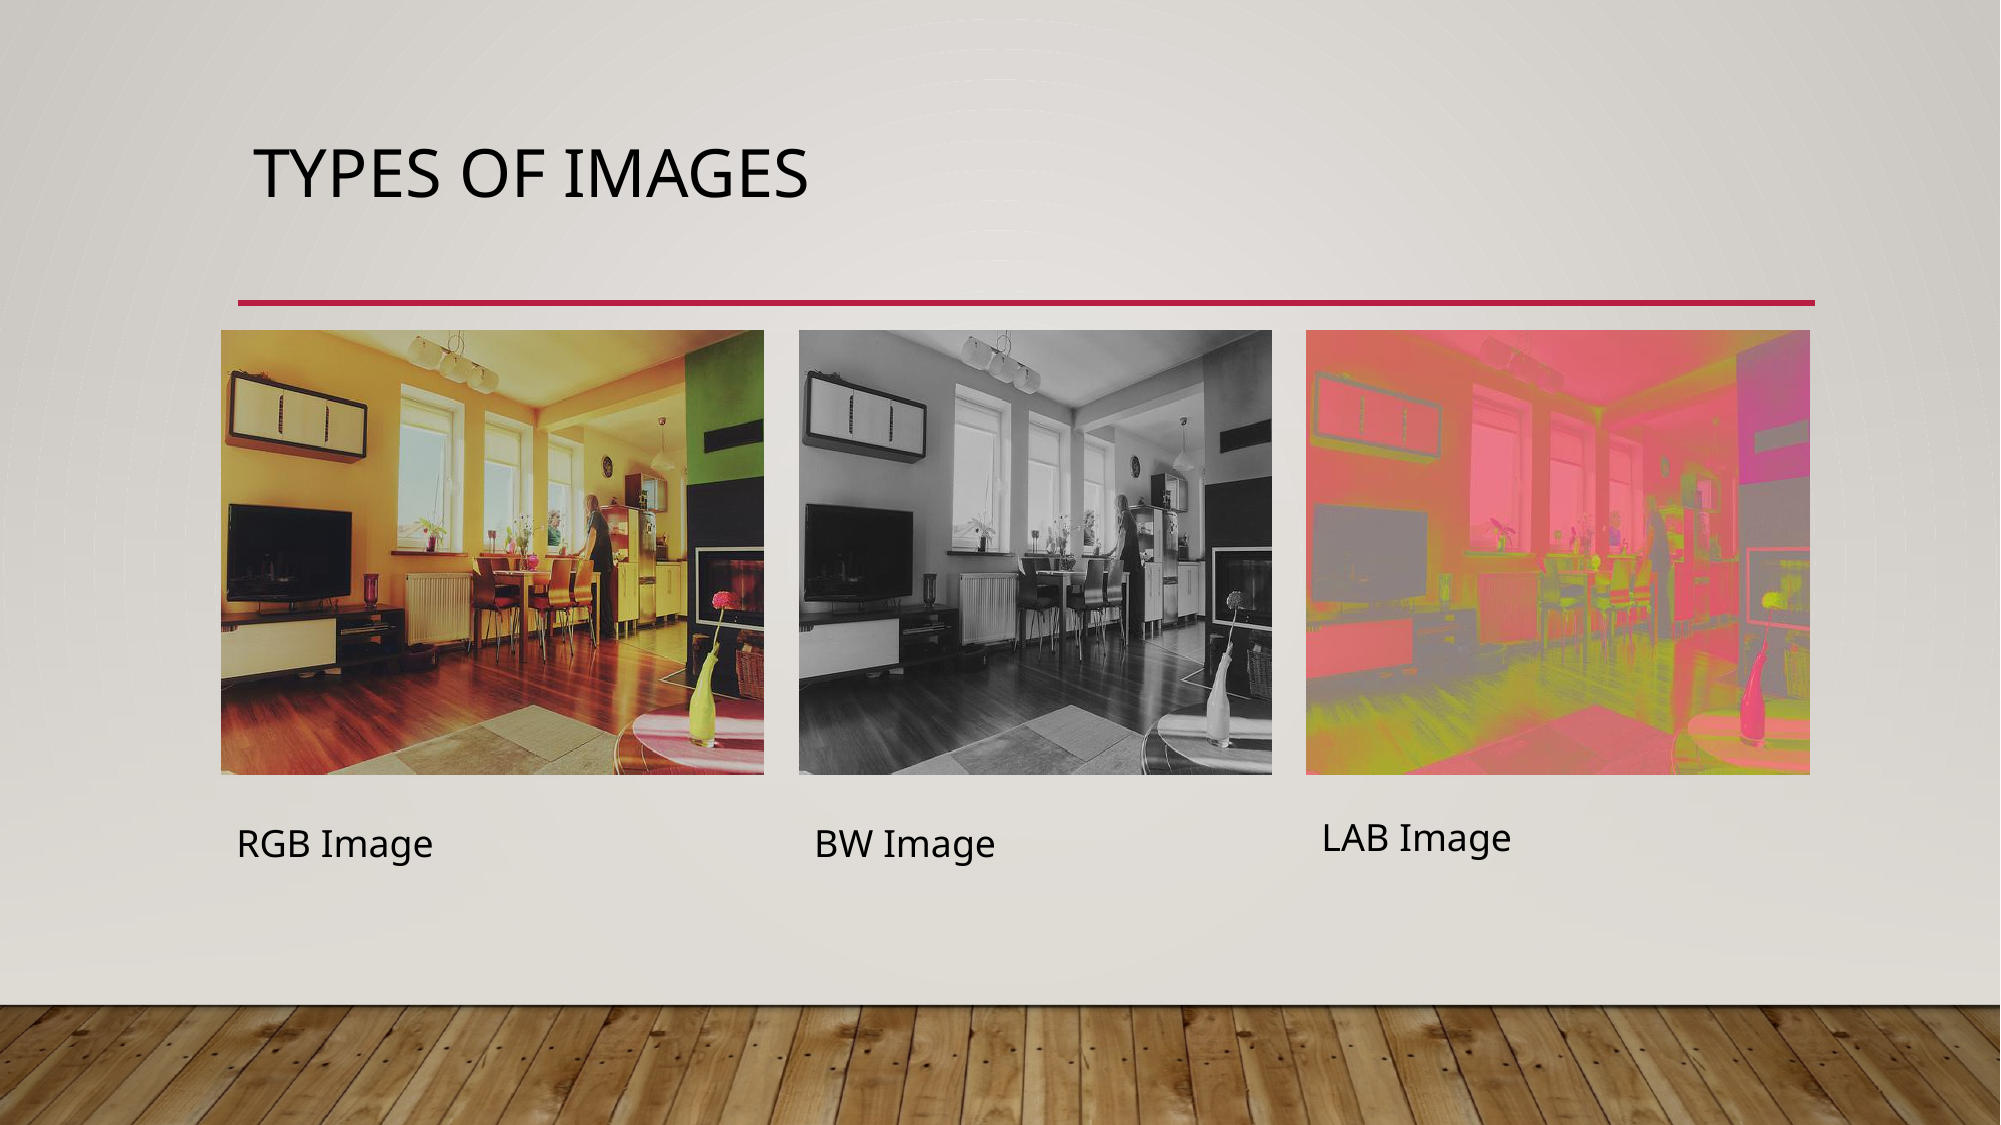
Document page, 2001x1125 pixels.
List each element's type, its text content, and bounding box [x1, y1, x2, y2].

picture [0, 1005, 2000, 1125]
title TYPES OF IMAGES [238, 131, 1814, 305]
text_box LAB Image [1306, 806, 1850, 867]
text_box RGB Image [221, 812, 764, 873]
text_box BW Image [799, 812, 1342, 873]
picture [1306, 330, 1810, 775]
picture [221, 330, 765, 775]
picture [799, 330, 1272, 775]
